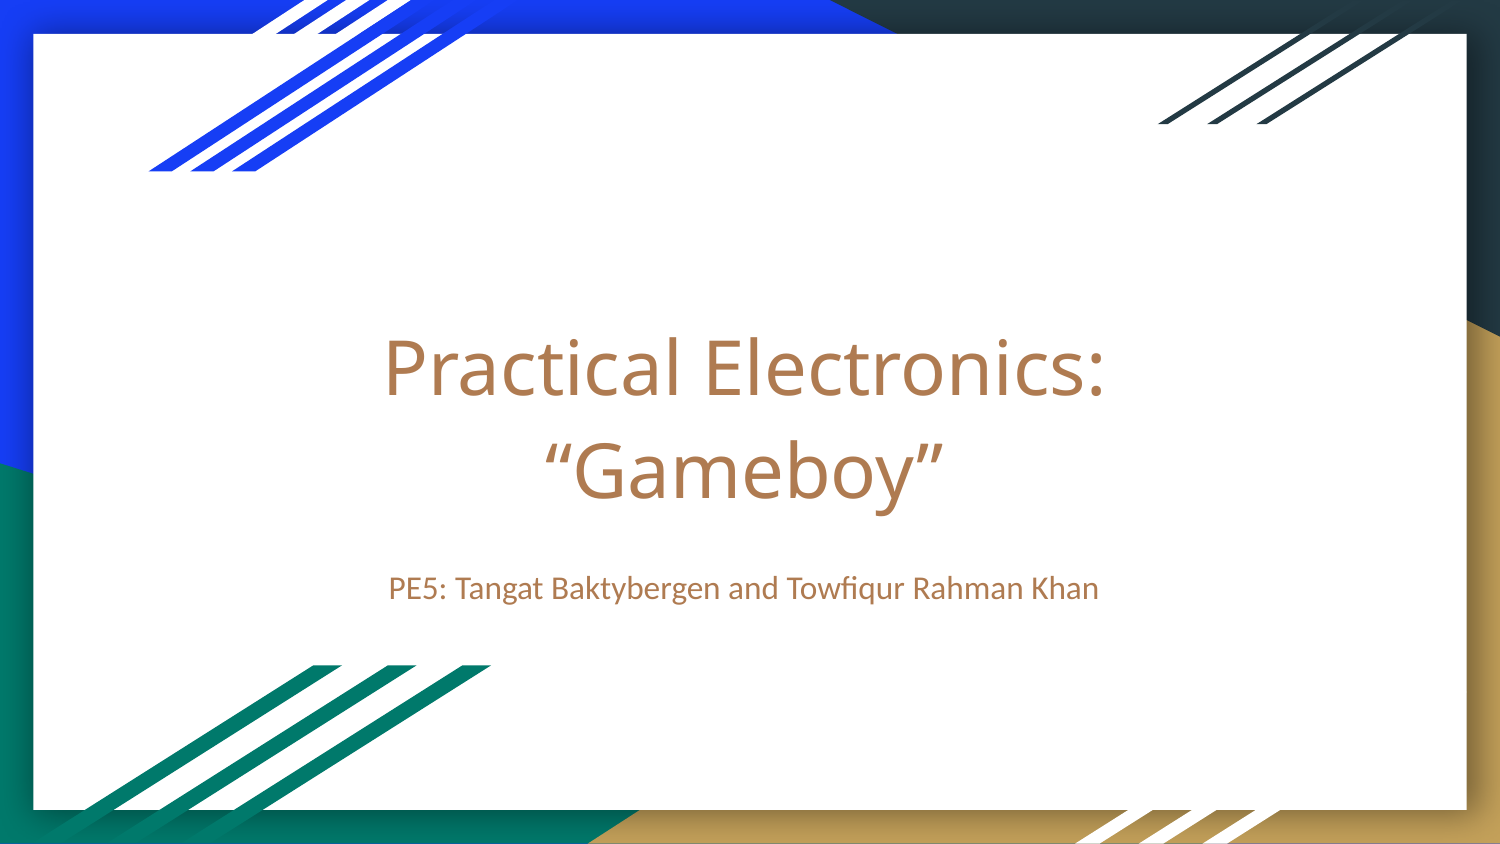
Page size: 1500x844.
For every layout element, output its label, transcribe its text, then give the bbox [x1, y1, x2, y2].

title Practical Electronics: “Gameboy” [304, 298, 1185, 537]
subtitle PE5: Tangat Baktybergen and Towfiqur Rahman Khan [304, 559, 1185, 646]
